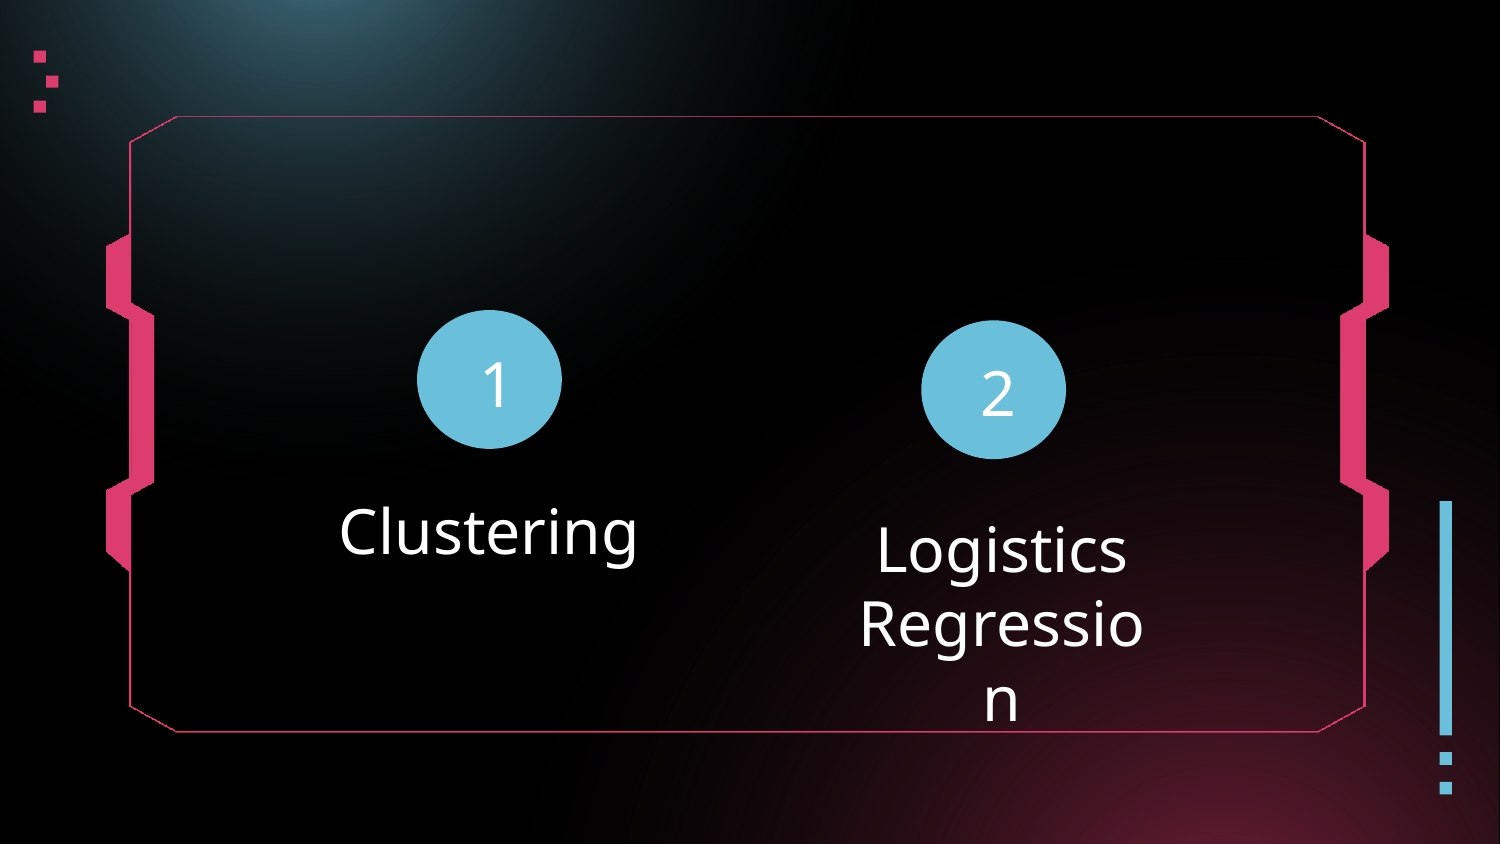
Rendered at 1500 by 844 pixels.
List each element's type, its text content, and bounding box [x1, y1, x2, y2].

text_box [417, 310, 562, 449]
subtitle Logistics Regression [830, 494, 1175, 577]
text_box 1 [464, 330, 539, 412]
text_box 2 [965, 338, 1039, 421]
picture [0, 0, 1500, 844]
subtitle Clustering [322, 476, 657, 595]
text_box [922, 321, 1066, 459]
